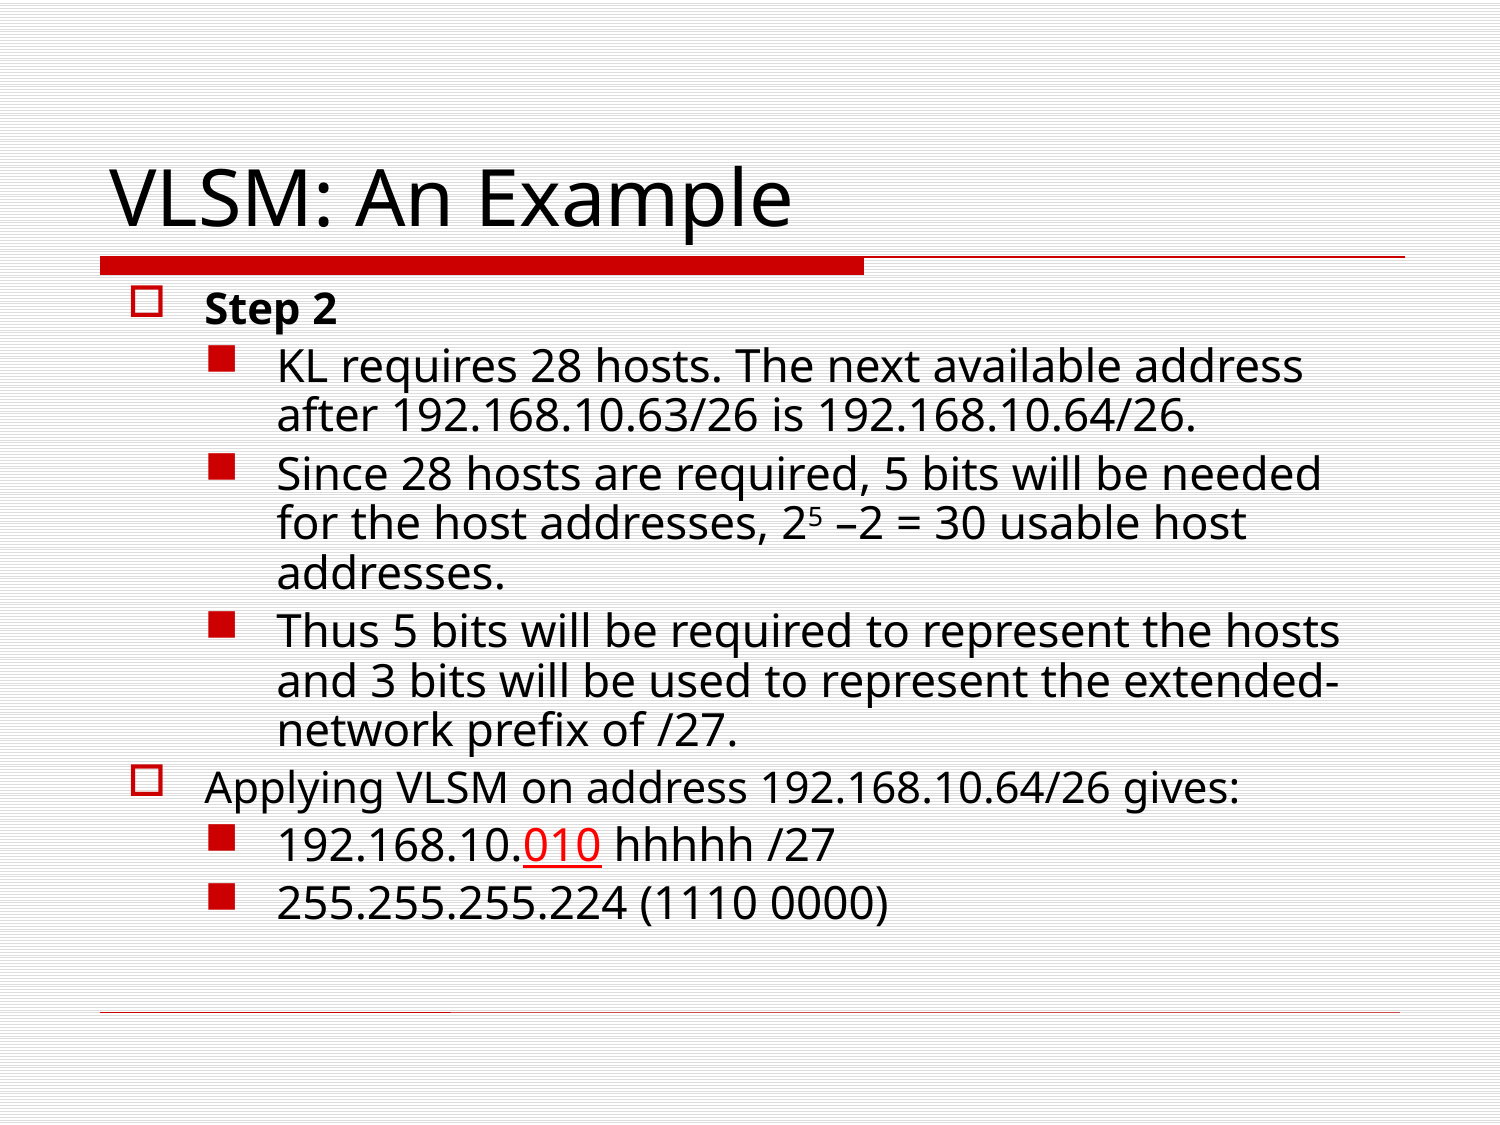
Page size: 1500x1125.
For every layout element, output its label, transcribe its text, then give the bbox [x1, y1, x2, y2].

list Step 2 KL requires 28 hosts. The next available address after 192.168.10.63/26 is 192.168.10.64/26. Since 28 hosts are required, 5 bits will be needed for the host addresses, 25 –2 = 30 usable host addresses. Thus 5 bits will be required to represent the hosts and 3 bits will be used to represent the extended-network prefix of /27. Applying VLSM on address 192.168.10.64/26 gives: 192.168.10.010 hhhhh /27 255.255.255.224 (1110 0000) [112, 278, 1388, 954]
title VLSM: An Example [94, 50, 1407, 250]
